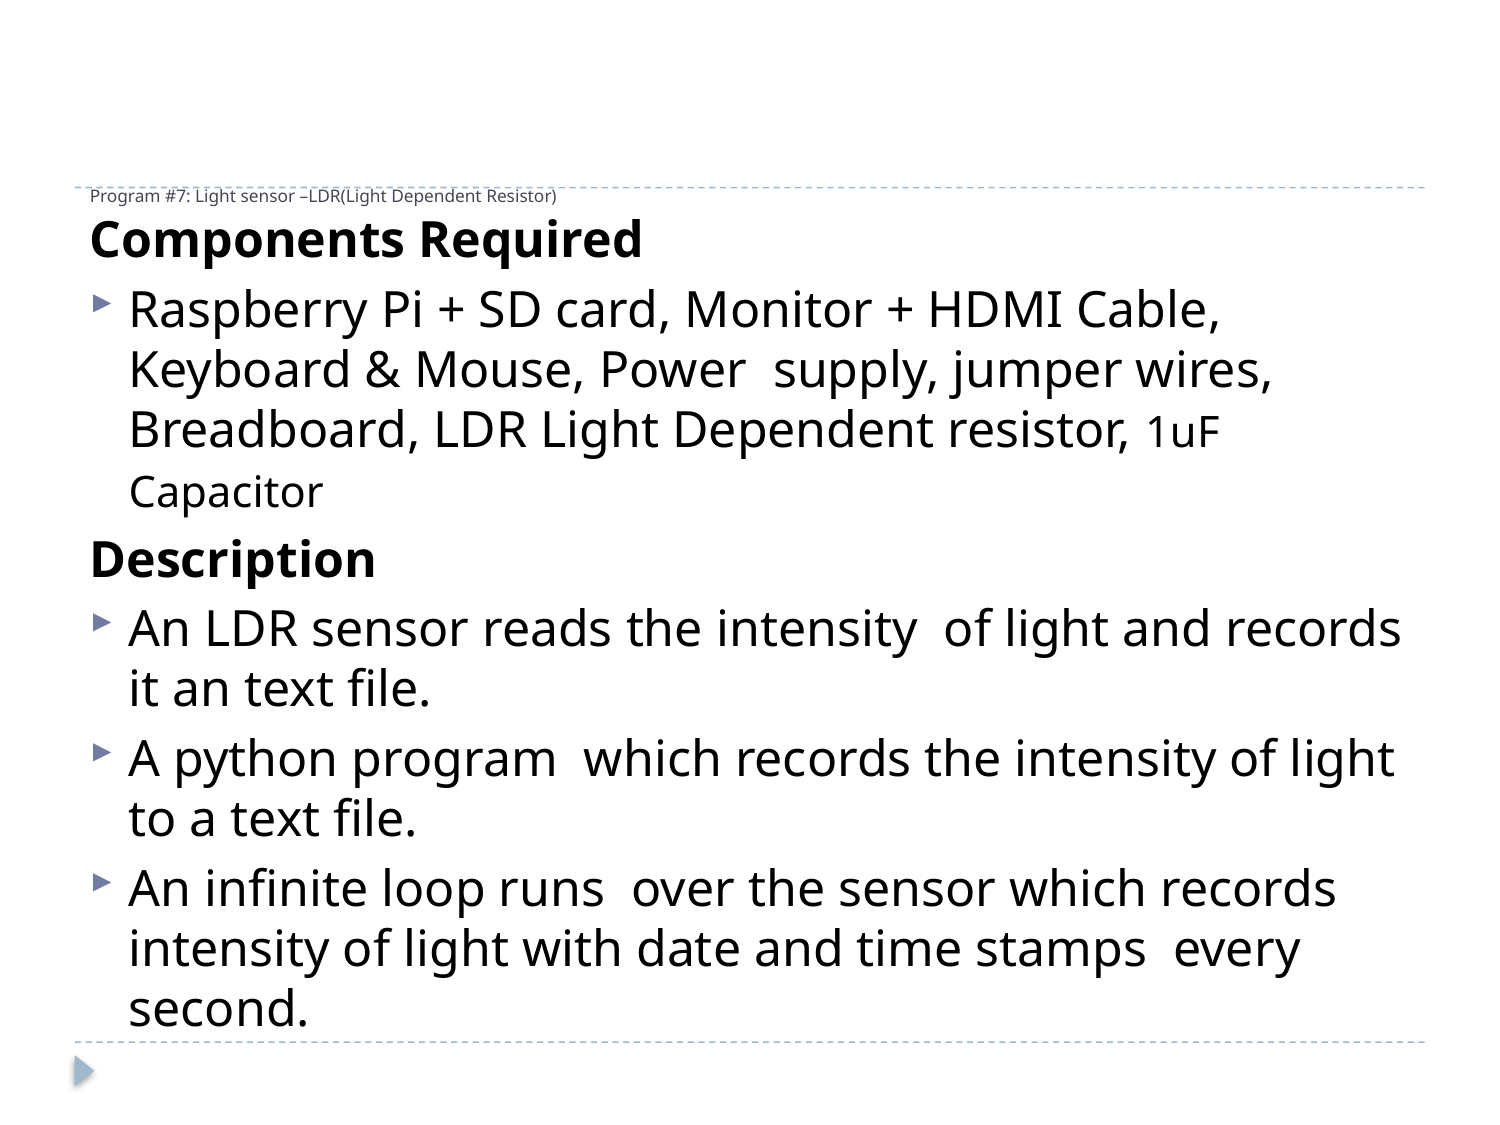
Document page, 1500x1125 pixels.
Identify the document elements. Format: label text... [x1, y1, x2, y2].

list Components Required Raspberry Pi + SD card, Monitor + HDMI Cable, Keyboard & Mouse, Power supply, jumper wires, Breadboard, LDR Light Dependent resistor, 1uF Capacitor Description An LDR sensor reads the intensity of light and records it an text file. A python program which records the intensity of light to a text file. An infinite loop runs over the sensor which records intensity of light with date and time stamps every second. [75, 200, 1425, 1047]
title Program #7: Light sensor –LDR(Light Dependent Resistor) [75, 50, 1459, 214]
